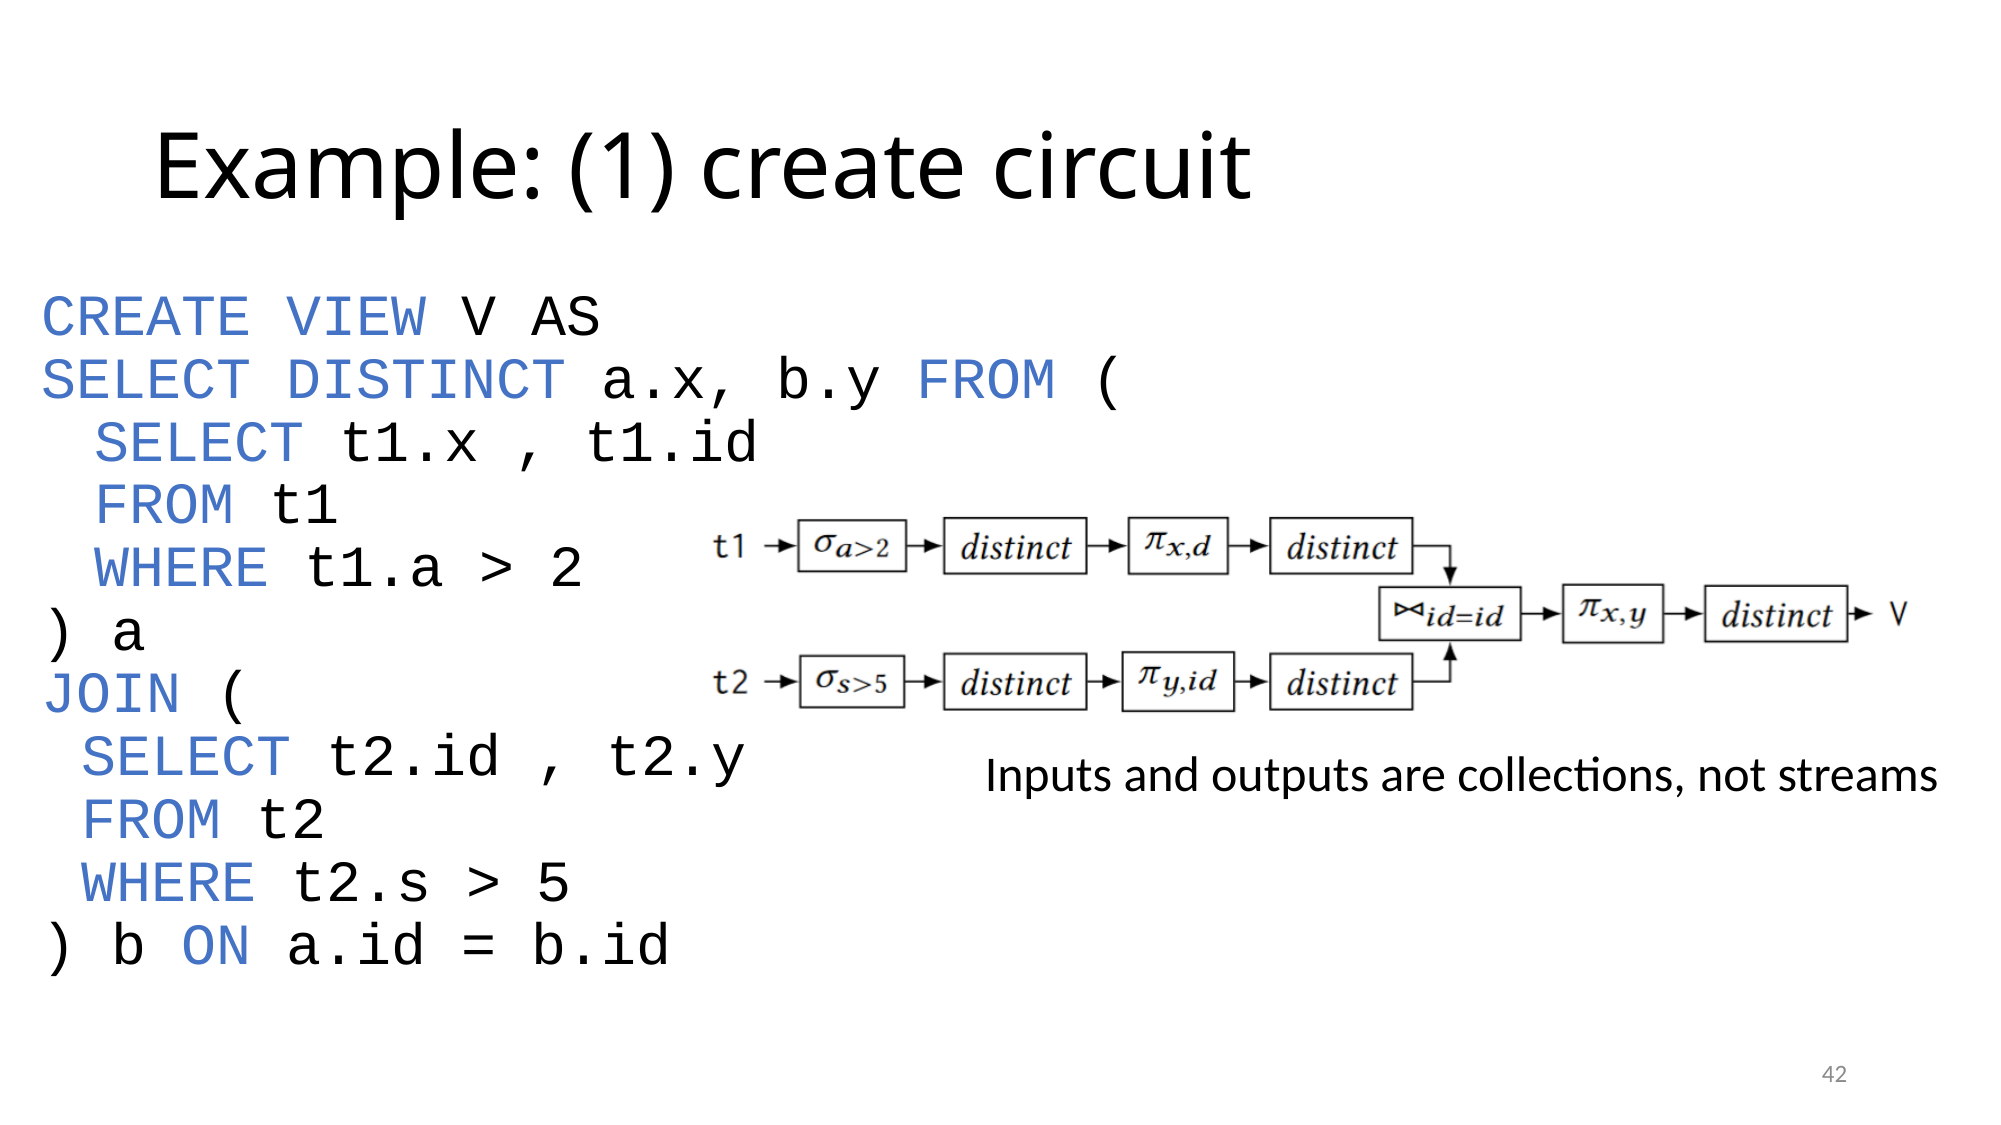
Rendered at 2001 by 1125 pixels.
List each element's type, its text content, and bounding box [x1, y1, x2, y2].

list CREATE VIEW V AS SELECT DISTINCT a.x, b.y FROM ( SELECT t1.x , t1.id FROM t1 WHERE t1.a > 2 ) a JOIN ( SELECT t2.id , t2.y FROM t2 WHERE t2.s > 5 ) b ON a.id = b.id [26, 277, 1752, 992]
title Example: (1) create circuit [137, 59, 1863, 278]
slide_number 42 [1798, 1042, 1863, 1103]
picture [705, 481, 1938, 730]
text_box Inputs and outputs are collections, not streams [969, 733, 1954, 809]
